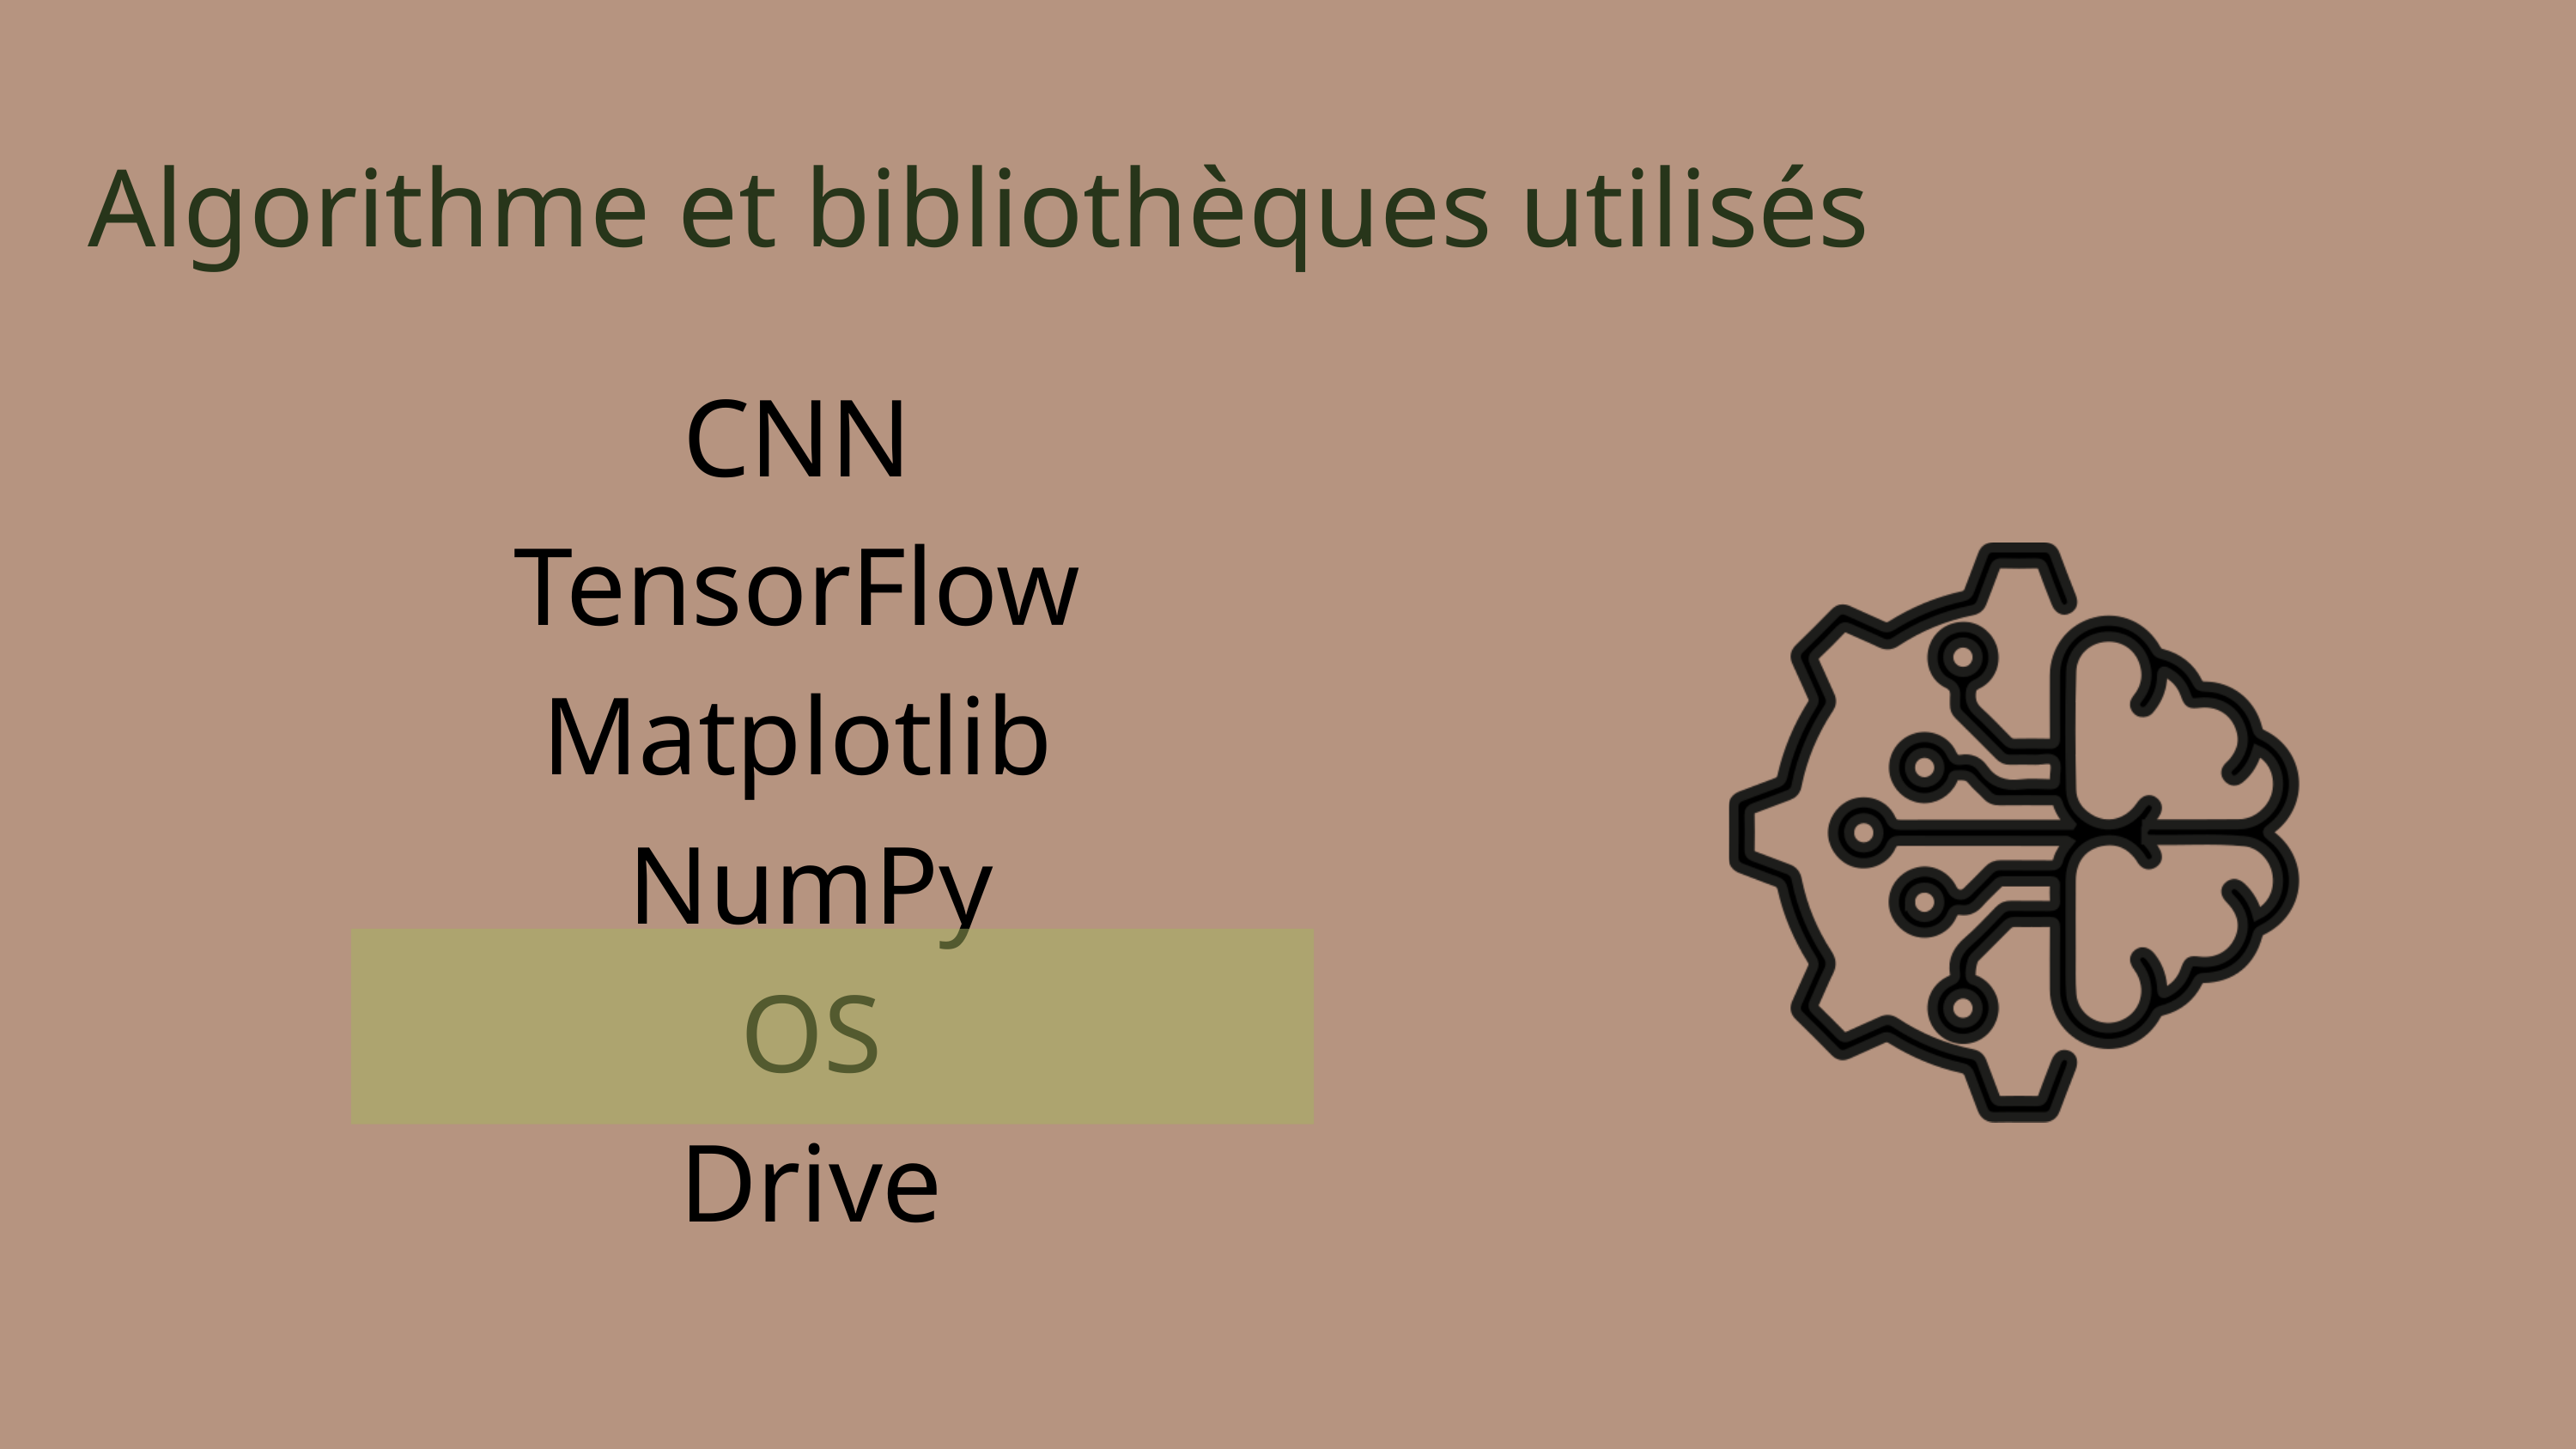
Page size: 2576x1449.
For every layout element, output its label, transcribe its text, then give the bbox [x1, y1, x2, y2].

text_box CNN TensorFlow Matplotlib NumPy OS Drive [144, 349, 1478, 1244]
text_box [350, 928, 1315, 1125]
text_box [1728, 543, 2307, 1123]
text_box Algorithme et bibliothèques utilisés [88, 138, 2119, 269]
